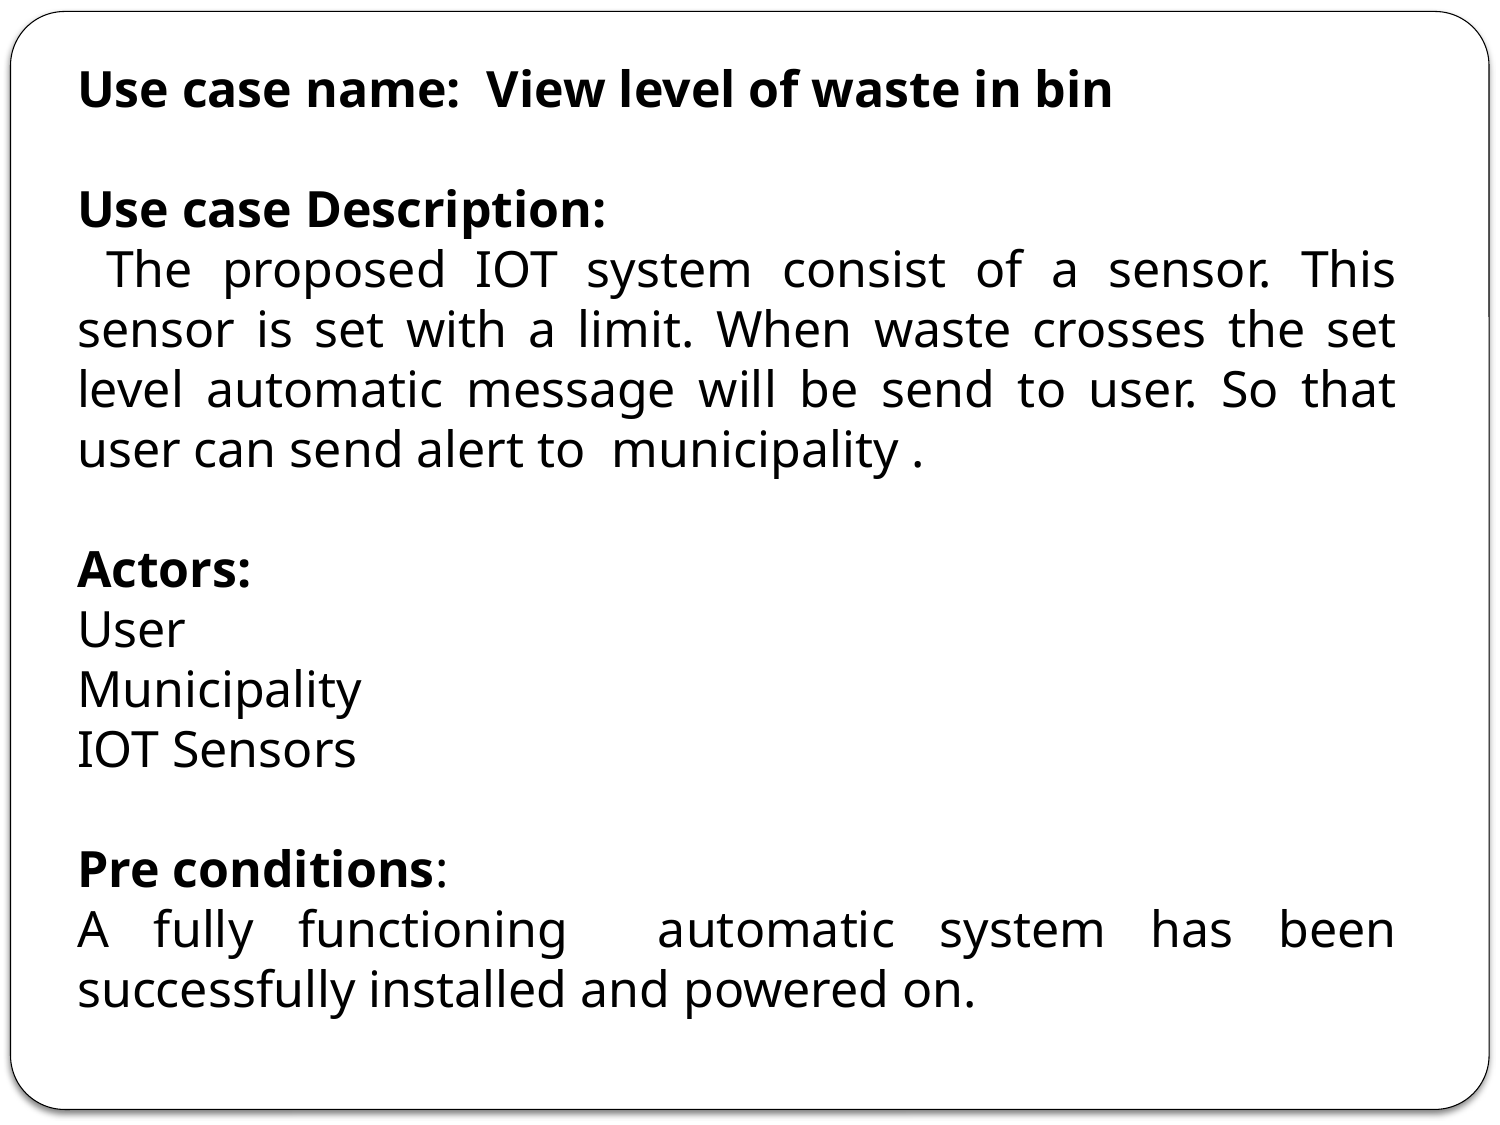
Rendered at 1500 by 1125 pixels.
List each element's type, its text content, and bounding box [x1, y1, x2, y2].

text_box Use case name: View level of waste in bin Use case Description: The proposed IOT system consist of a sensor. This sensor is set with a limit. When waste crosses the set level automatic message will be send to user. So that user can send alert to municipality . Actors: User Municipality IOT Sensors Pre conditions: A fully functioning automatic system has been successfully installed and powered on. [62, 49, 1413, 1125]
